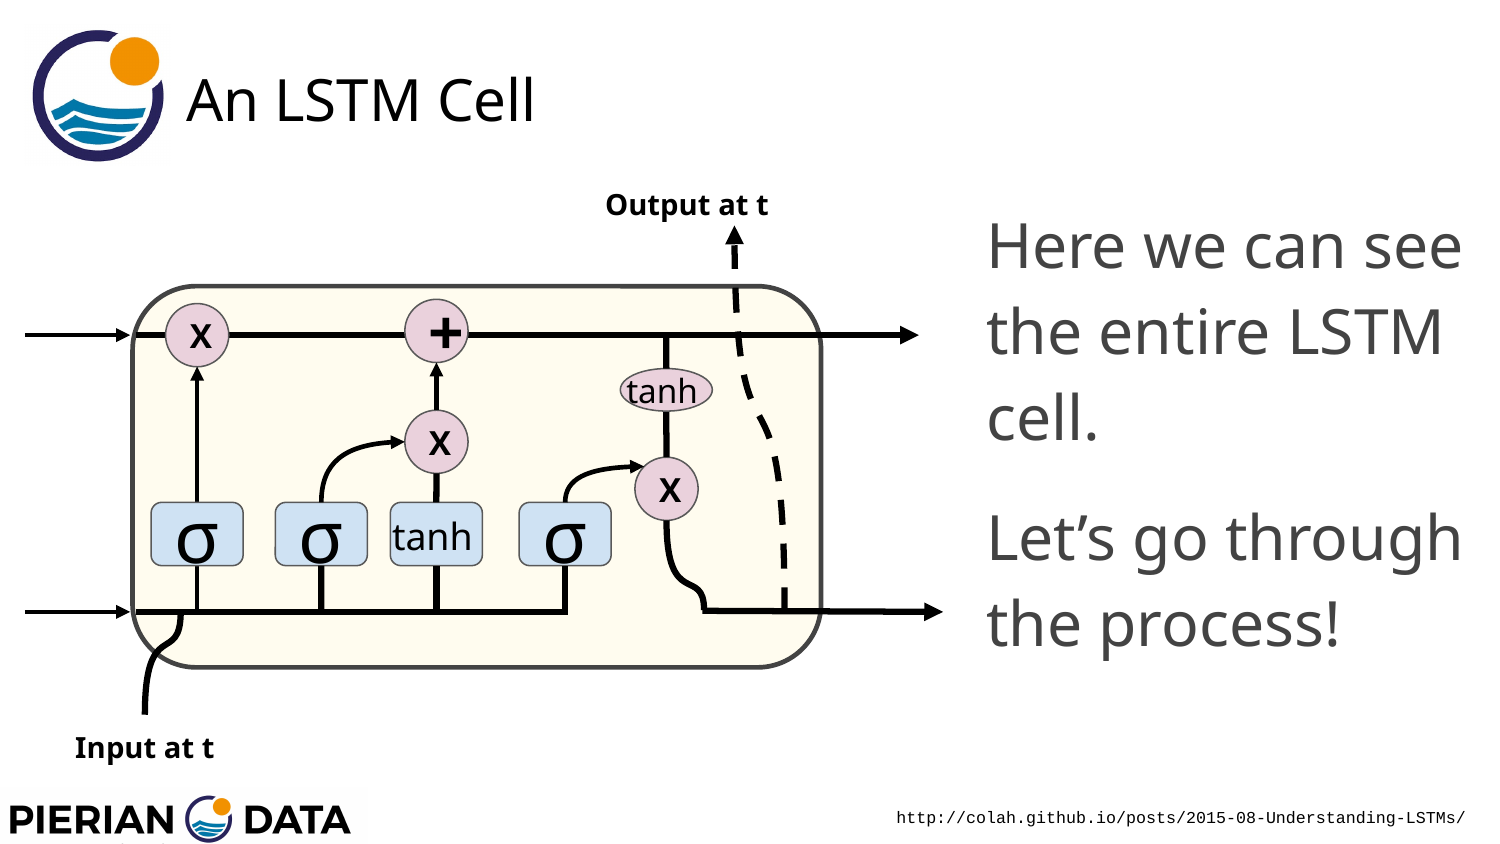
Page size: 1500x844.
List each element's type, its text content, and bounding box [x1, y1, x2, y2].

text_box σ [275, 502, 368, 566]
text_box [586, 444, 623, 525]
text_box σ [200, 502, 244, 566]
picture [24, 24, 172, 167]
text_box σ [151, 502, 193, 566]
text_box [670, 453, 822, 608]
picture [0, 787, 368, 844]
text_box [565, 393, 954, 445]
text_box X [166, 342, 228, 367]
text_box + [406, 342, 466, 363]
text_box [392, 562, 480, 566]
text_box X [634, 457, 699, 521]
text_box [110, 645, 215, 682]
text_box http://colah.github.io/posts/2015-08-Understanding-LSTMs/ [881, 791, 1500, 844]
text_box X [404, 410, 469, 474]
text_box tanh [377, 498, 502, 562]
text_box Output at t [581, 171, 793, 227]
text_box + [404, 299, 469, 334]
text_box [175, 469, 819, 668]
text_box σ [519, 502, 612, 566]
text_box X [165, 303, 229, 334]
text_box [132, 286, 819, 643]
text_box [640, 546, 731, 585]
title An LSTM Cell [175, 48, 1449, 143]
text_box [670, 342, 822, 392]
text_box Input at t [17, 714, 273, 770]
text_box tanh [611, 354, 736, 392]
list Here we can see the entire LSTM cell. Let’s go through the process! [971, 179, 1500, 750]
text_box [332, 430, 394, 515]
